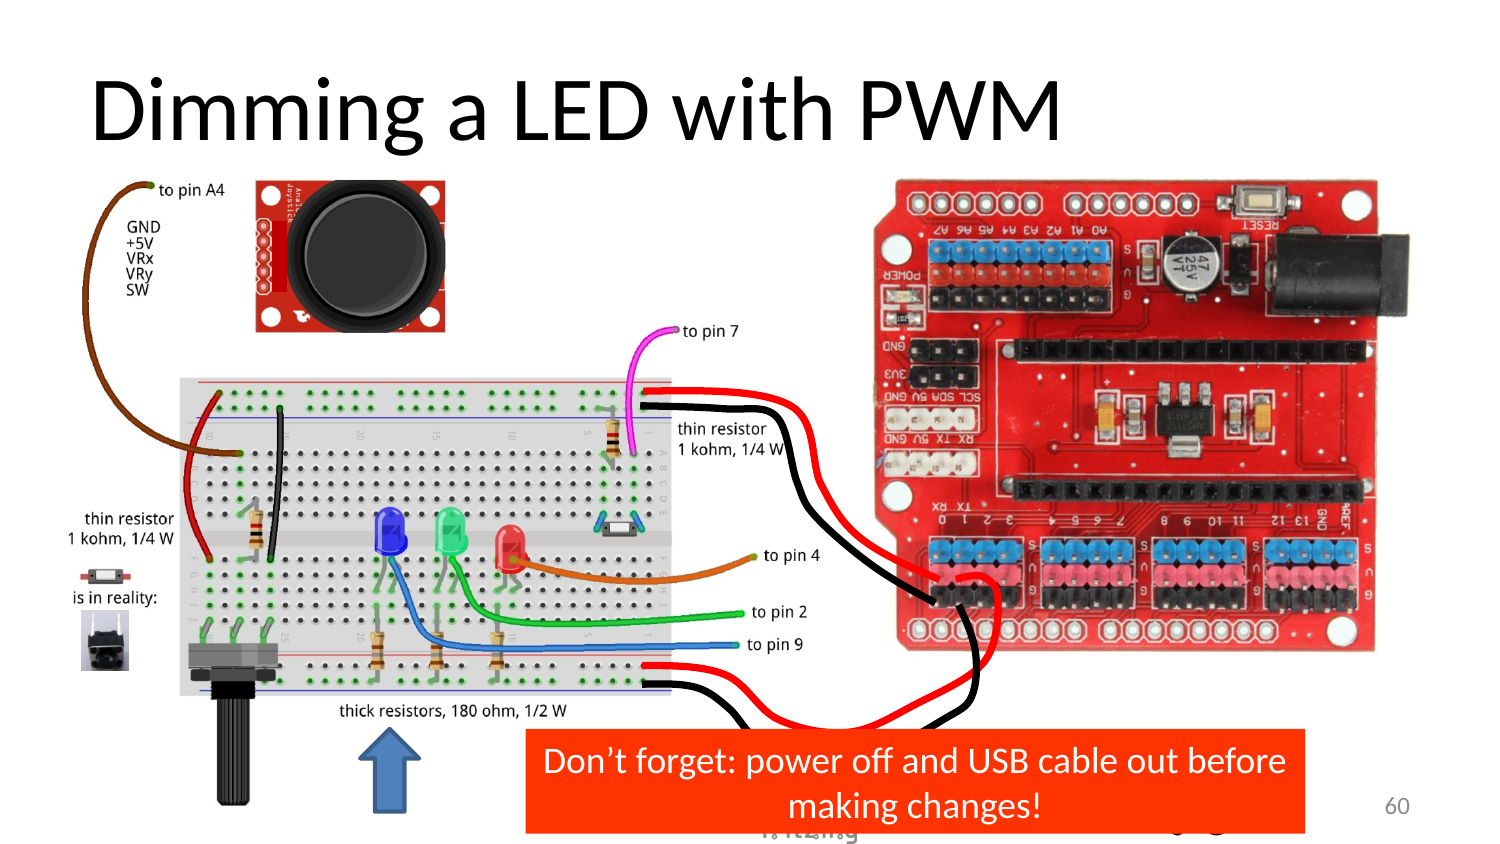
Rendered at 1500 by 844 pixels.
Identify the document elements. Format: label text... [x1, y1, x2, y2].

slide_number 60 [1340, 782, 1425, 827]
title Dimming a LED with PWM [75, 33, 1425, 175]
text_box Don’t forget: power off and USB cable out before making changes! [862, 728, 1306, 834]
picture [867, 173, 1418, 657]
text_box [862, 661, 978, 728]
picture [0, 173, 858, 844]
